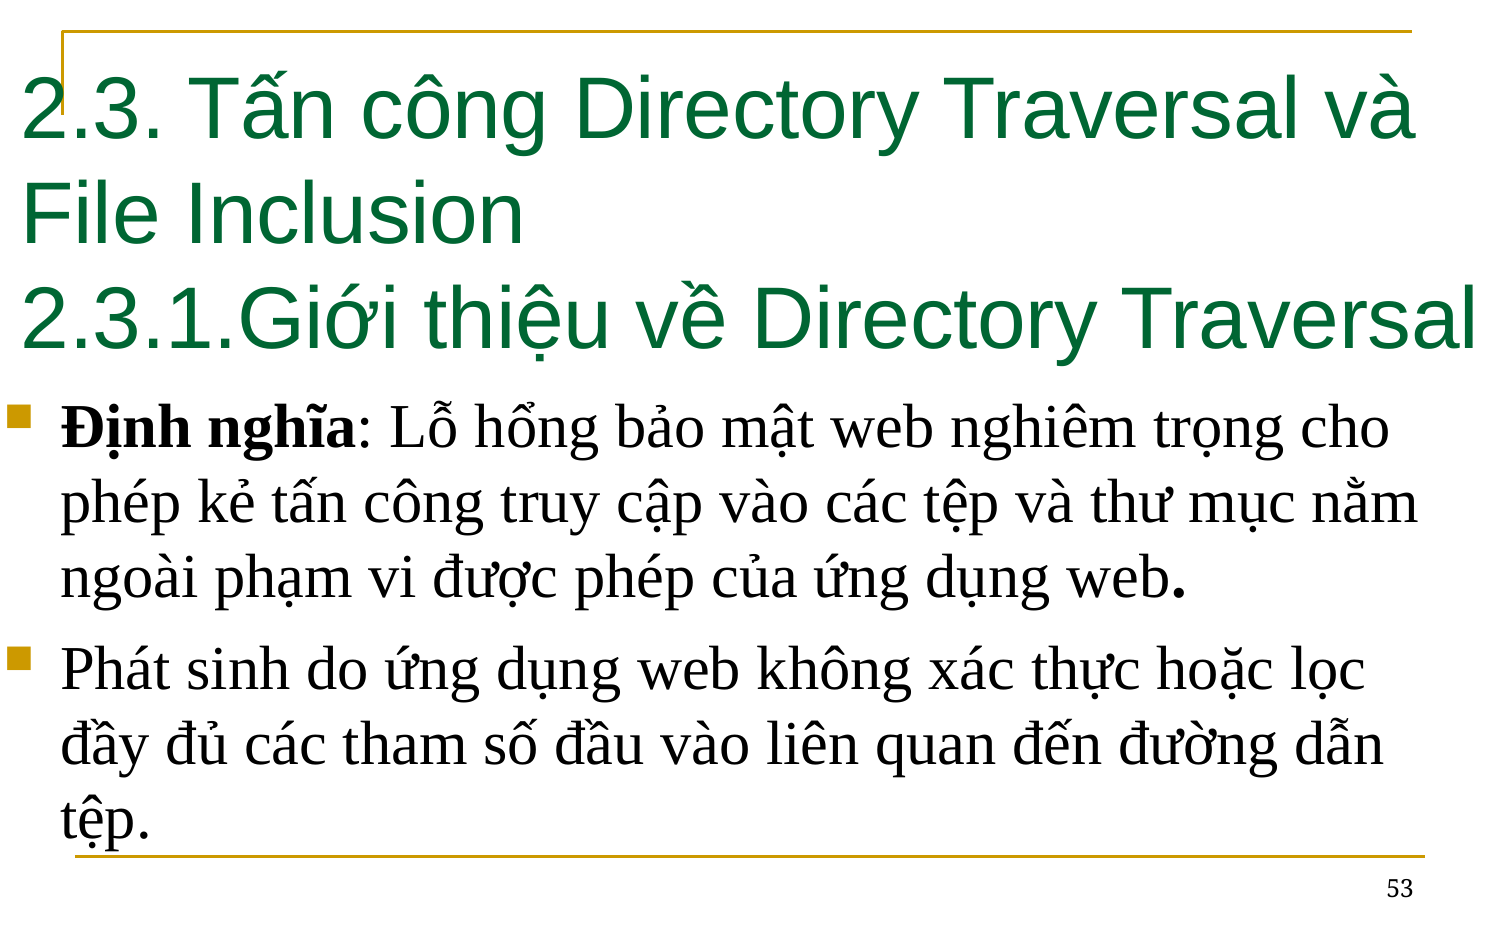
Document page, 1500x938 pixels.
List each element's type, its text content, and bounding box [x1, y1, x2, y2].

text_box Định nghĩa: Lỗ hổng bảo mật web nghiêm trọng cho phép kẻ tấn công truy cập vào các tệp và thư mục nằm ngoài phạm vi được phép của ứng dụng web. Phát sinh do ứng dụng web không xác thực hoặc lọc đầy đủ các tham số đầu vào liên quan đến đường dẫn tệp. [1, 367, 1465, 852]
slide_number 53 [1380, 878, 1419, 938]
title 2.3. Tấn công Directory Traversal và File Inclusion 2.3.1.Giới thiệu về Directory Traversal [18, 48, 1500, 576]
